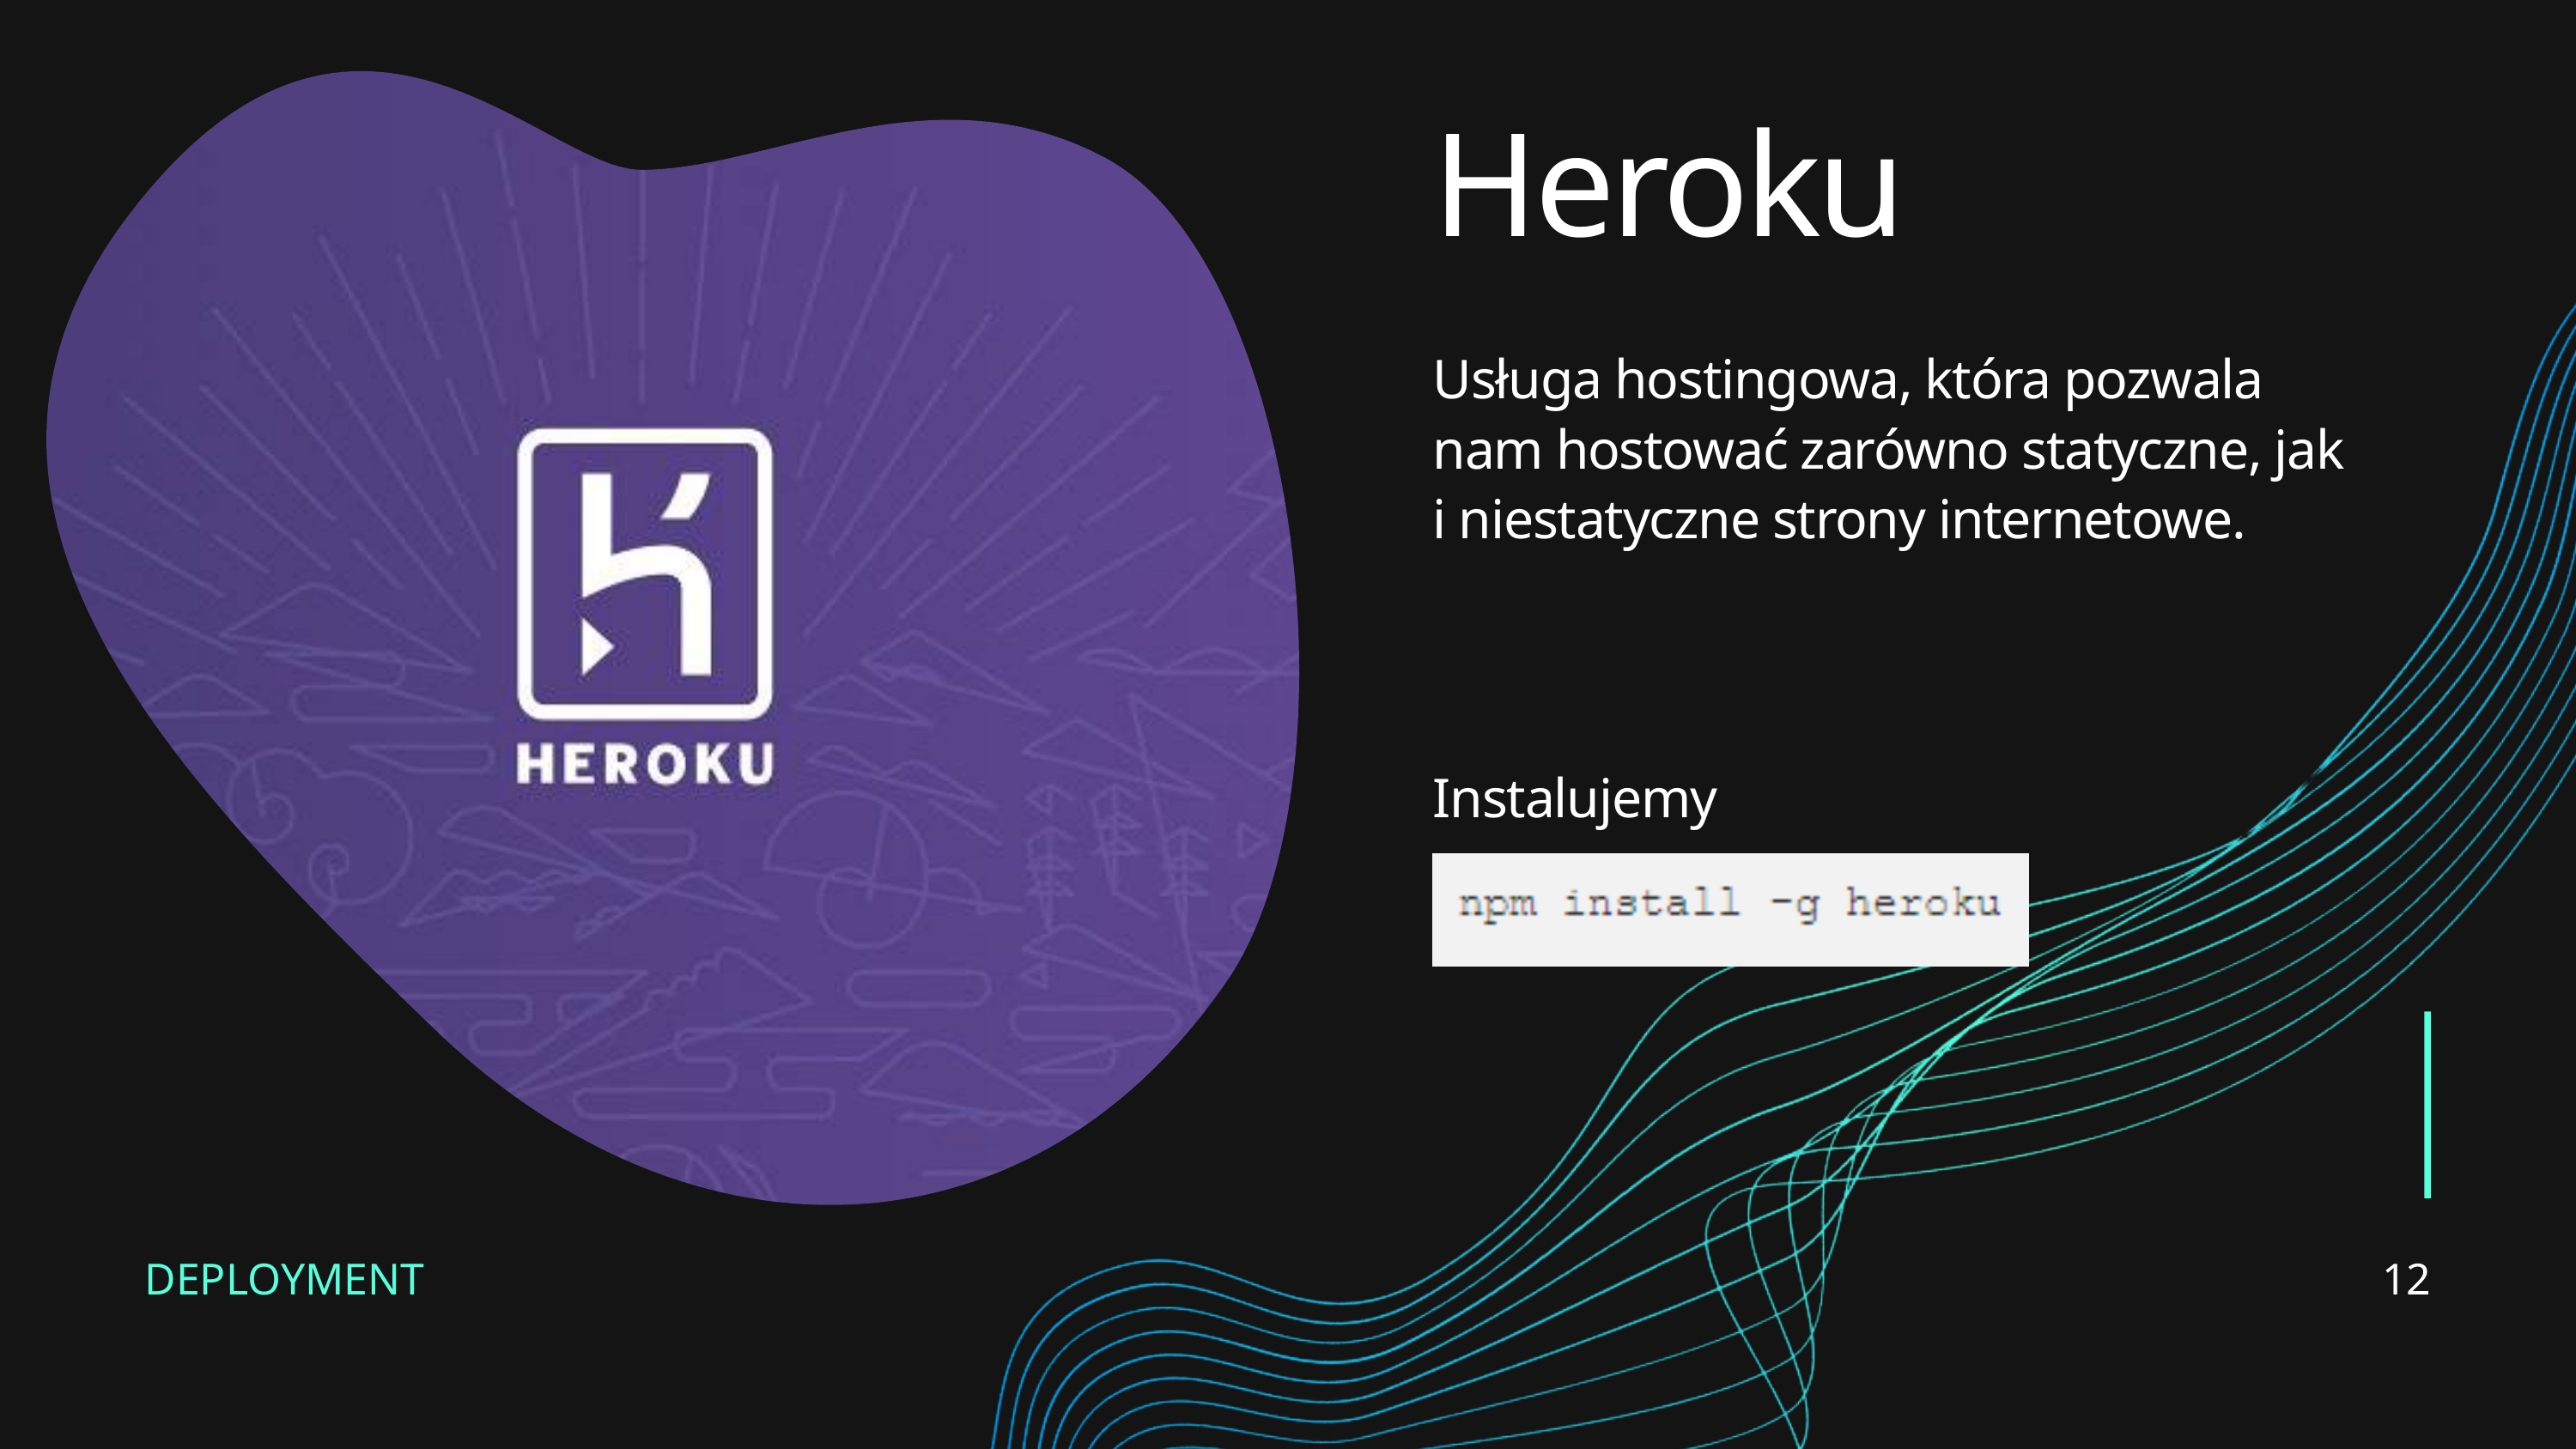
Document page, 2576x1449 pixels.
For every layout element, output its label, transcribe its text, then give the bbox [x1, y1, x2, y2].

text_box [1432, 98, 2360, 820]
text_box DEPLOYMENT [144, 1256, 727, 1304]
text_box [2343, 1011, 2432, 1305]
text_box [46, 70, 1300, 1205]
picture [846, 100, 2576, 1449]
